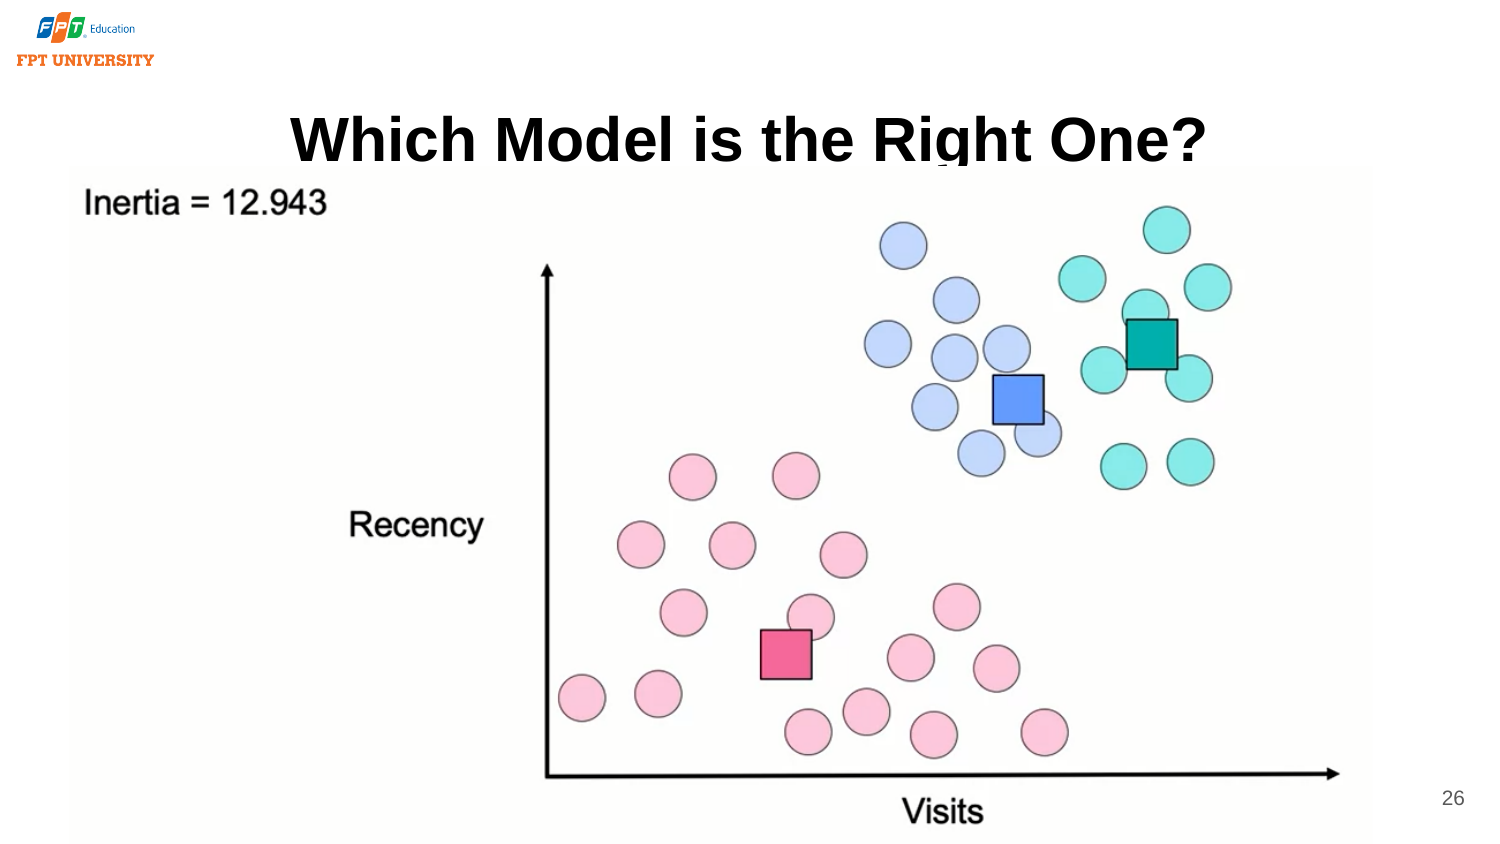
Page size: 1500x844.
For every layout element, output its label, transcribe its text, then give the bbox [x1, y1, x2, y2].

slide_number 26 [1389, 764, 1480, 830]
title Which Model is the Right One? [51, 72, 1449, 167]
picture [69, 166, 1373, 844]
picture [11, 1, 160, 77]
